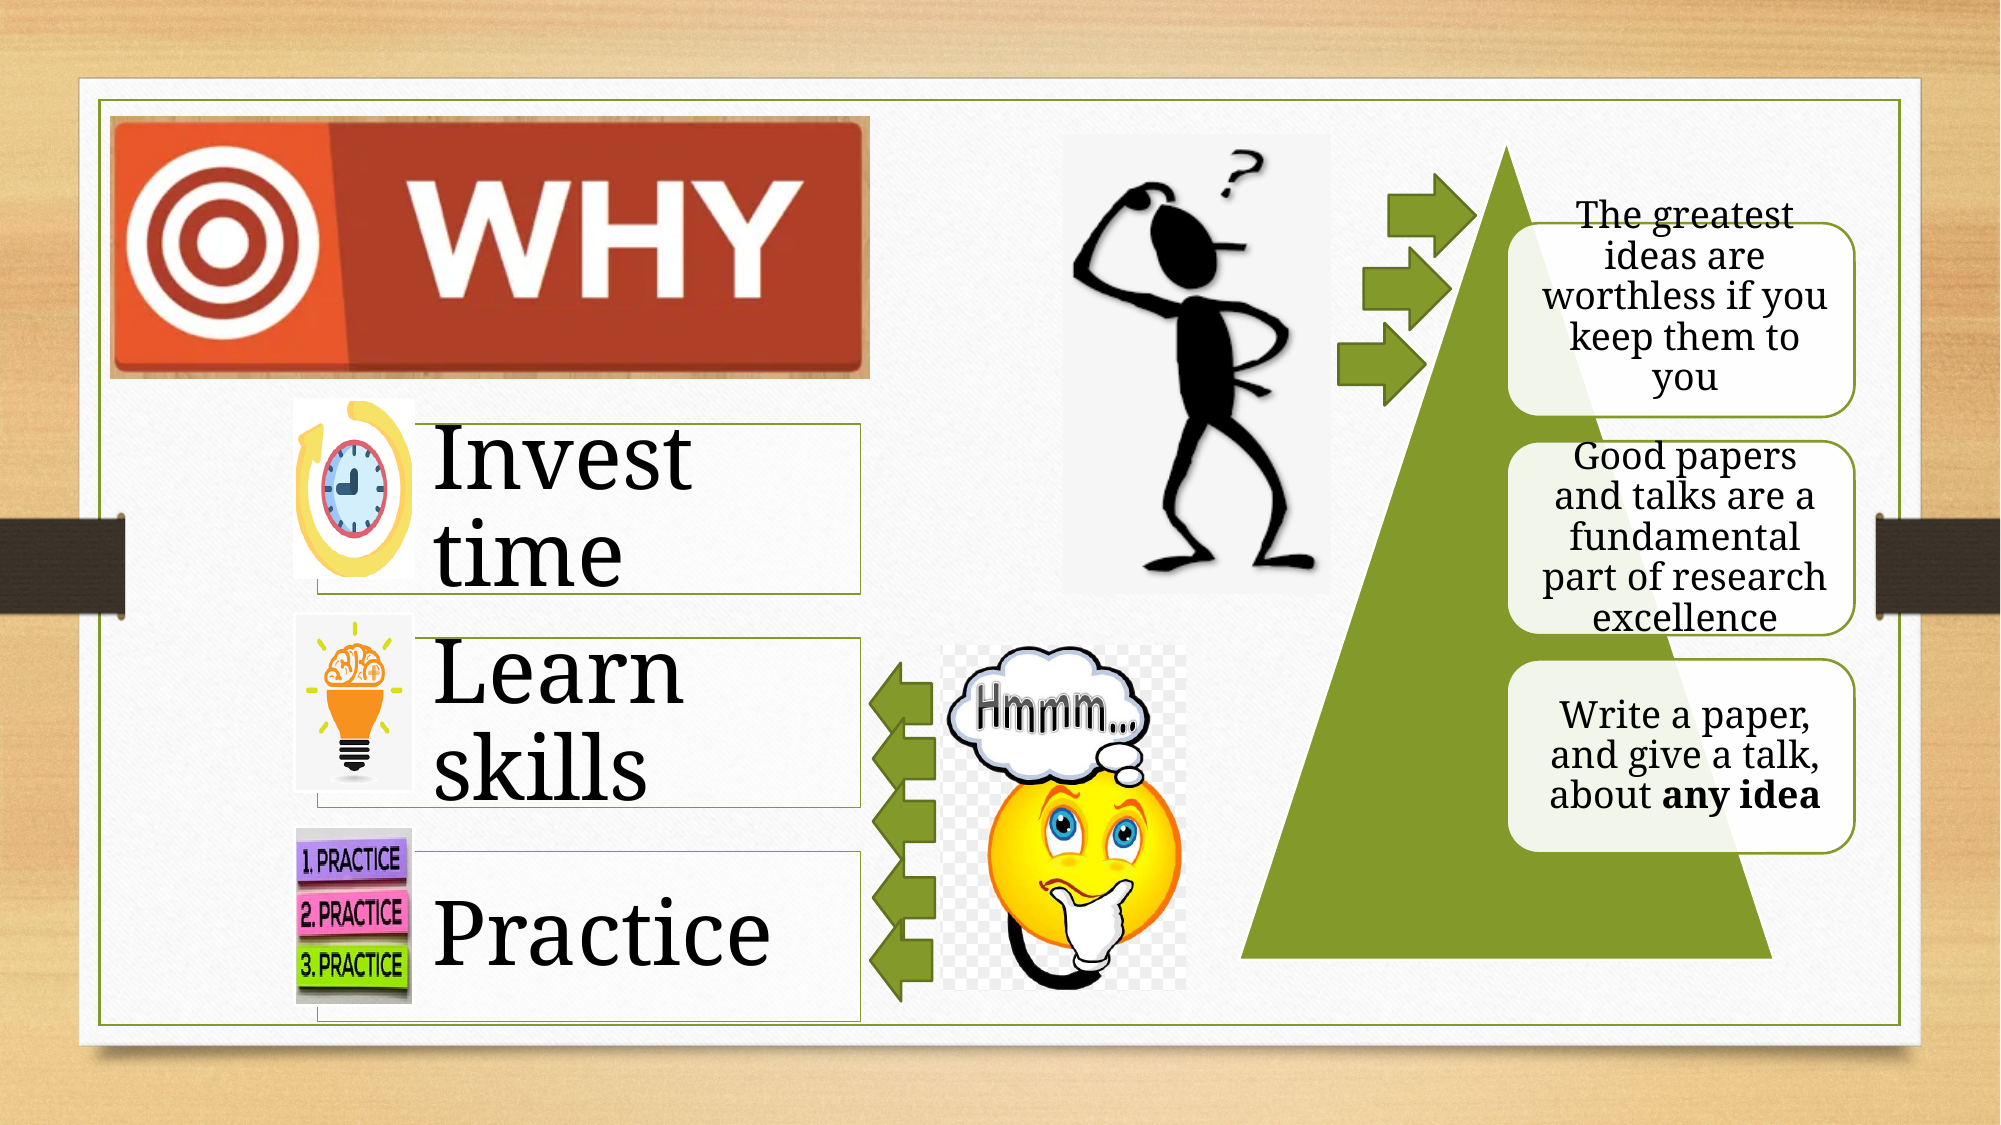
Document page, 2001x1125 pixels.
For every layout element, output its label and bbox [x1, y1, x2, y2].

picture [0, 0, 2001, 1125]
text_box [1238, 140, 1855, 961]
text_box [109, 378, 1046, 1043]
